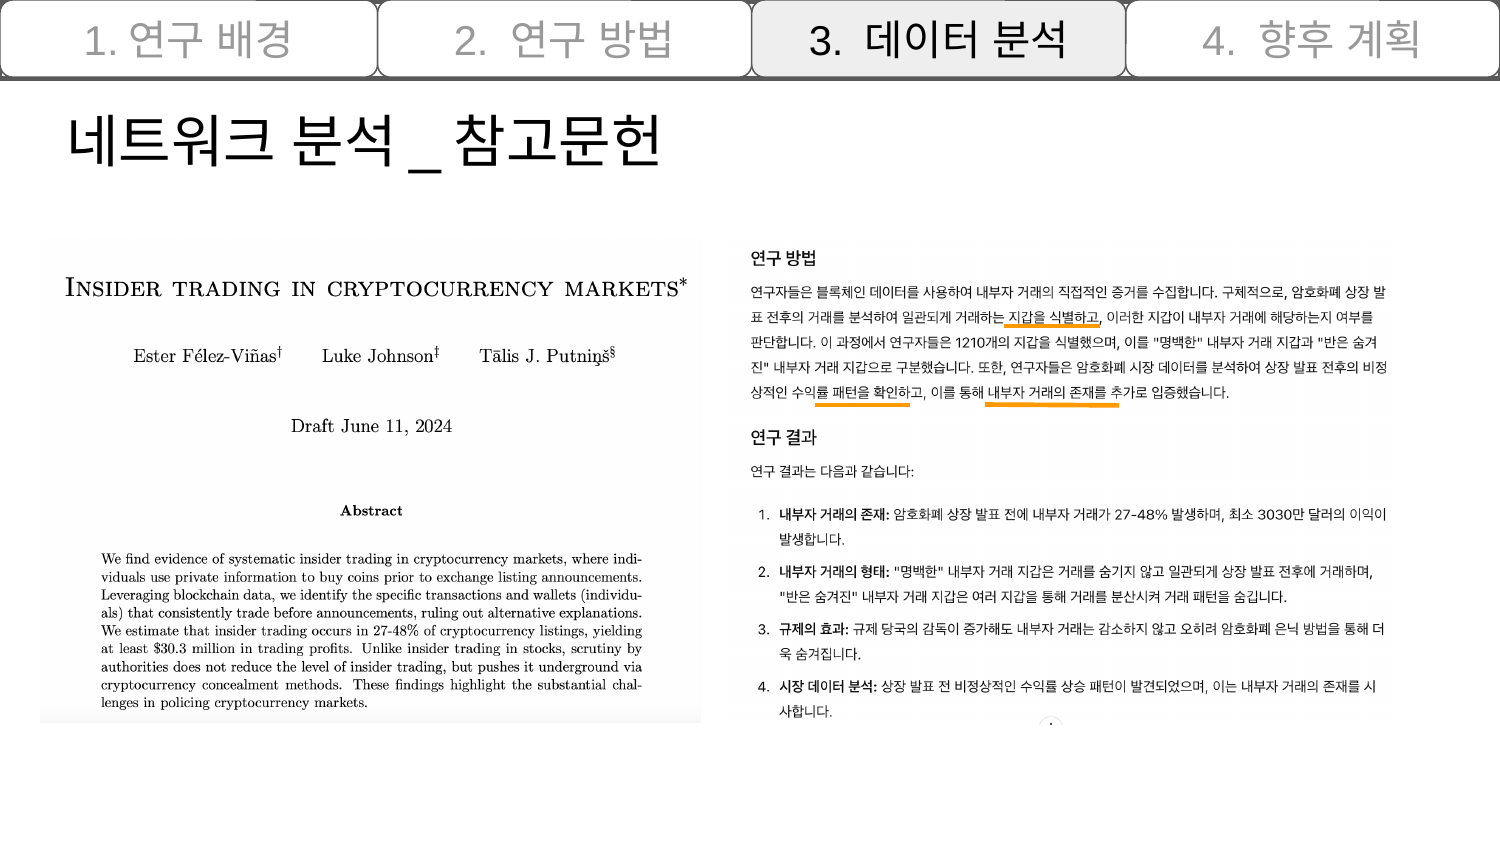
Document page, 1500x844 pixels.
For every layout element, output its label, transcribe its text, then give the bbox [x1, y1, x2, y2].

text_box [0, 0, 1500, 79]
picture [40, 236, 702, 724]
picture [723, 235, 1398, 725]
title 네트워크 분석_참고문헌 [51, 96, 1449, 191]
